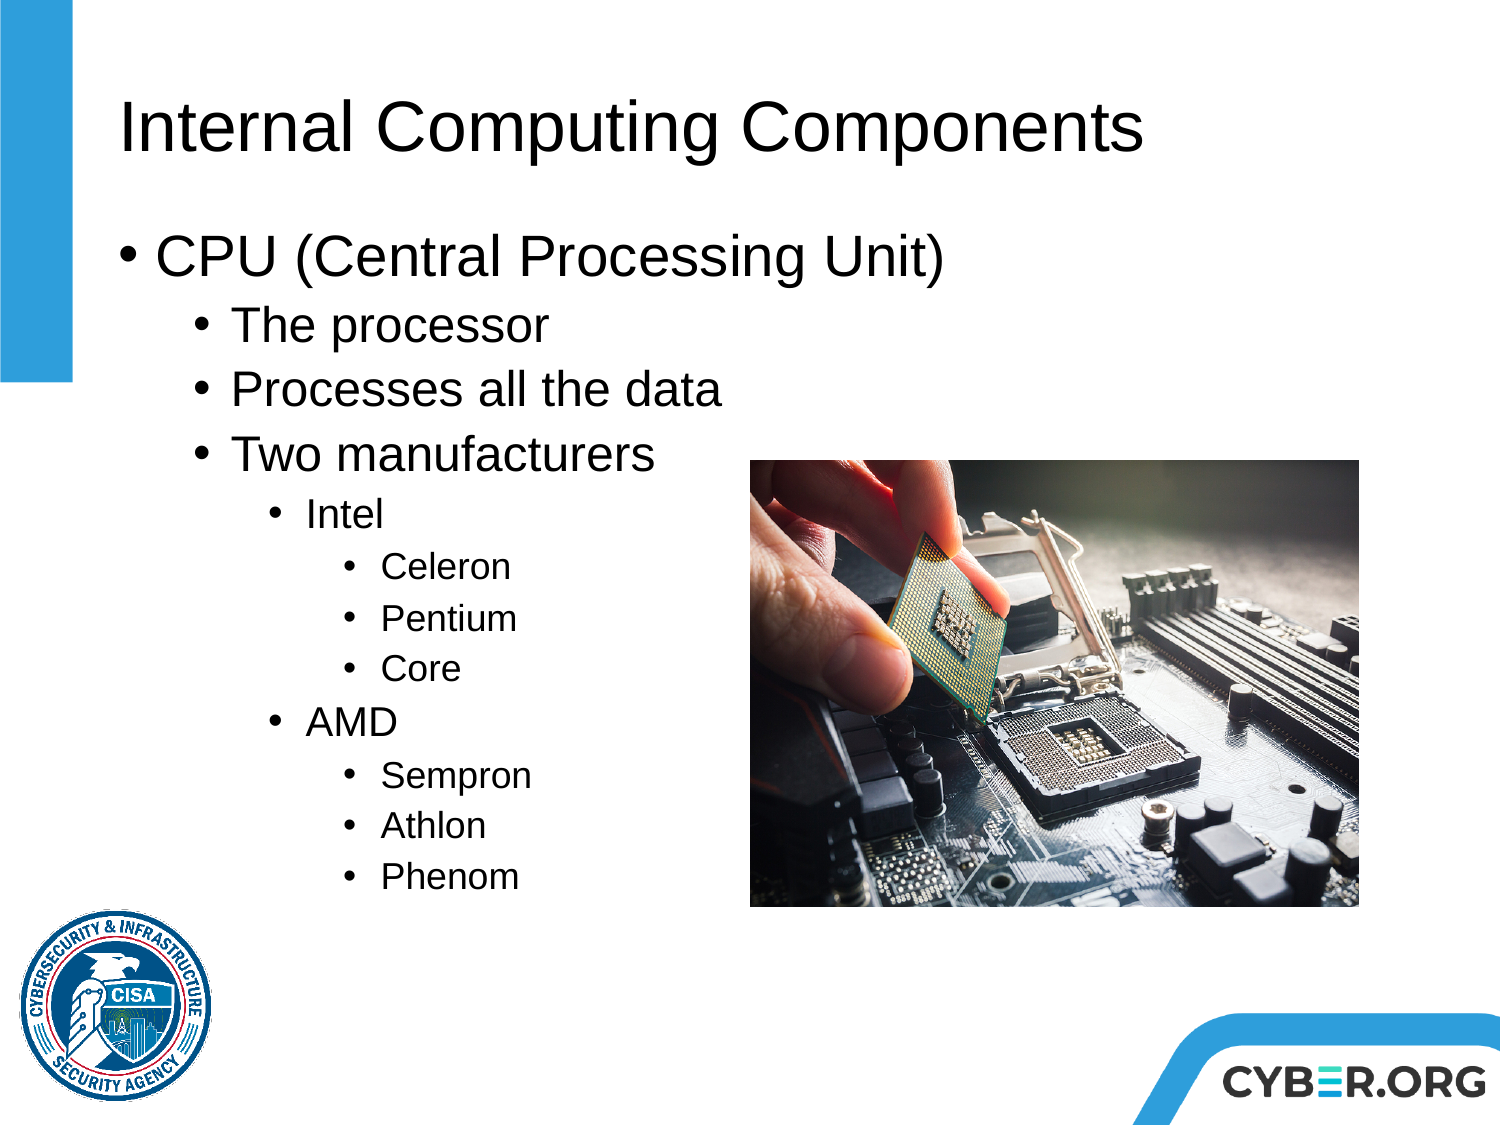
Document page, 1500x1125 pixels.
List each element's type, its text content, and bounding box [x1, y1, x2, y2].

picture [0, 0, 1500, 1125]
title Internal Computing Components [103, 59, 1397, 197]
list CPU (Central Processing Unit) The processor Processes all the data Two manufacturers Intel Celeron Pentium Core AMD Sempron Athlon Phenom [103, 218, 1397, 1014]
